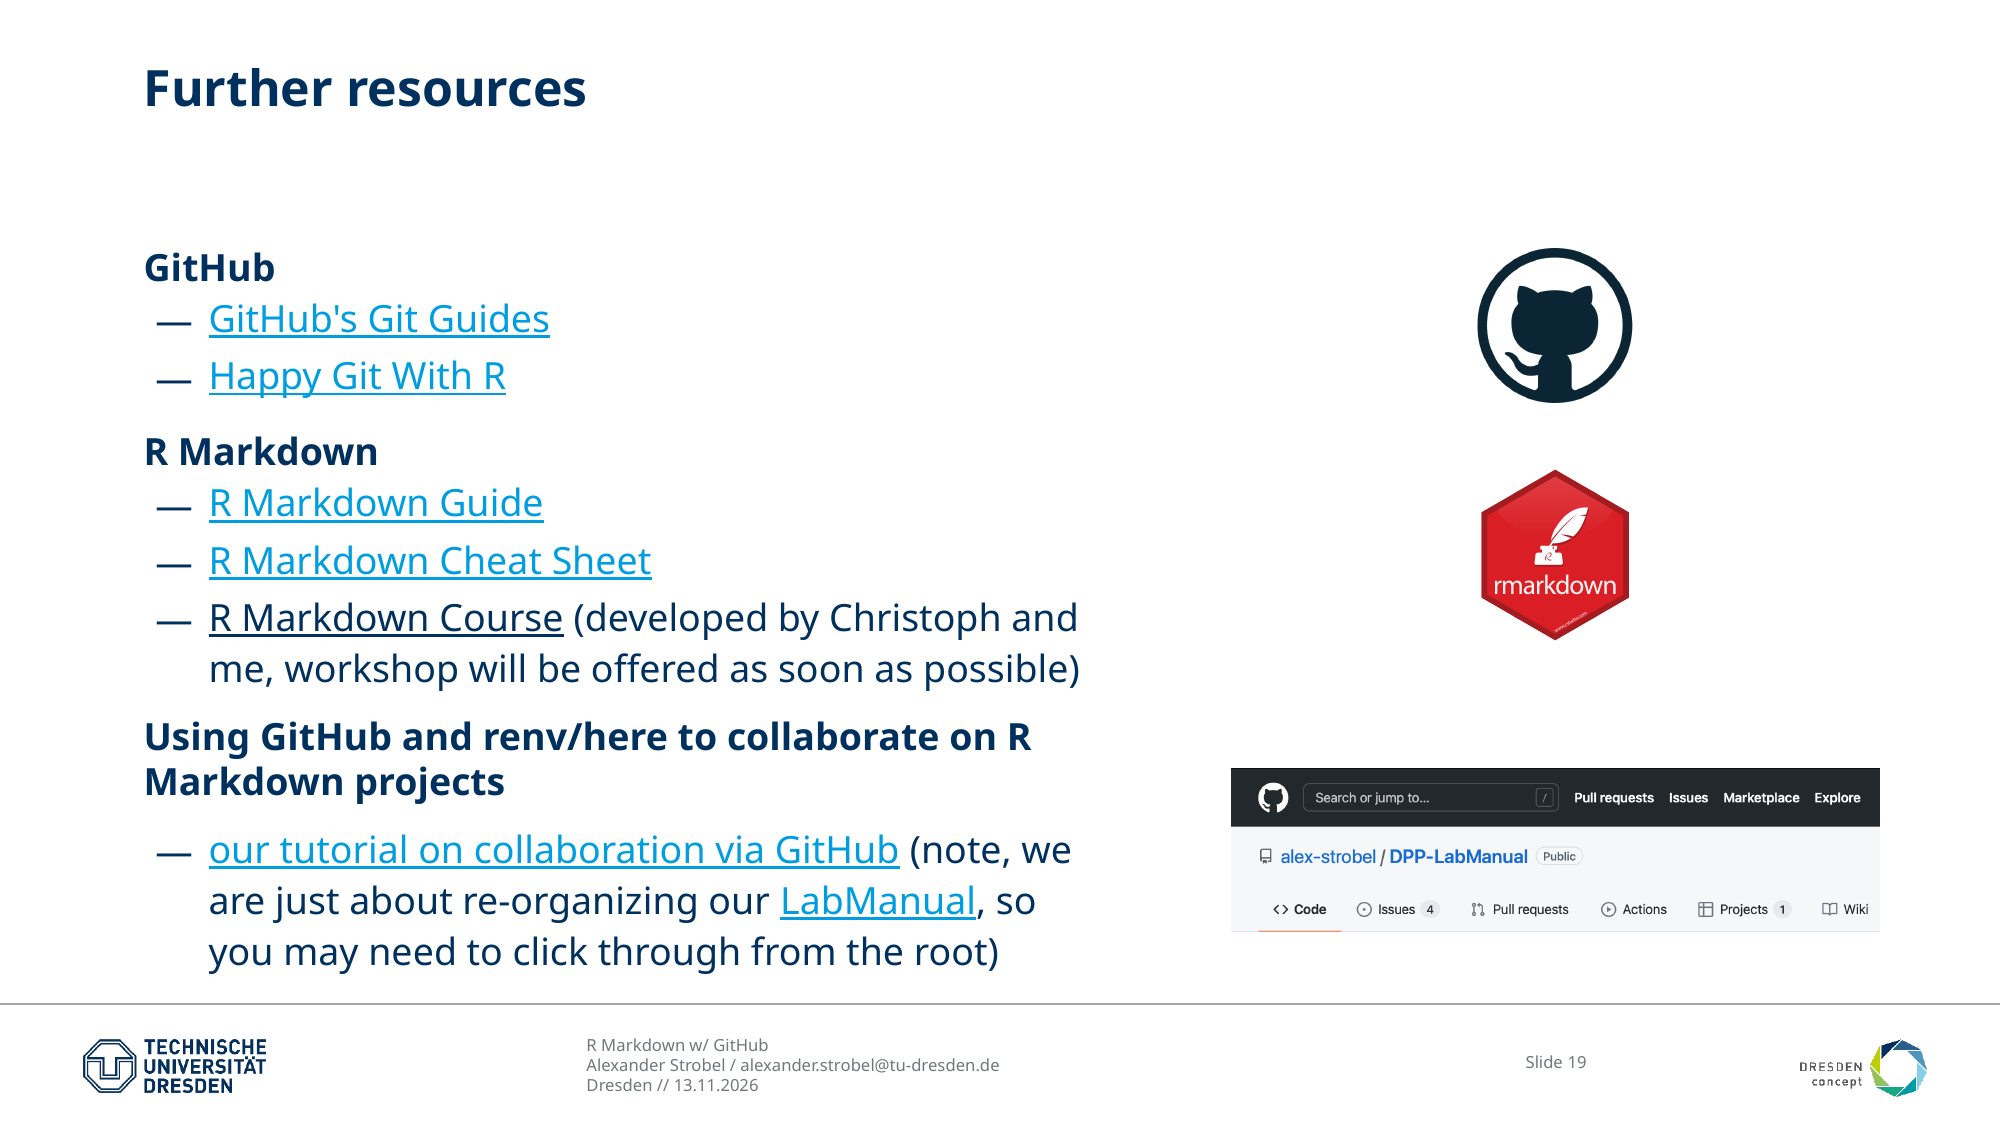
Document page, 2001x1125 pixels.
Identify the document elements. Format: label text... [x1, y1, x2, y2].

list GitHub GitHub's Git Guides Happy Git With R R Markdown R Markdown Guide R Markdown Cheat Sheet R Markdown Course (developed by Christoph and me, workshop will be offered as soon as possible) Using GitHub and renv/here to collaborate on R Markdown projects our tutorial on collaboration via GitHub (note, we are just about re-organizing our LabManual, so you may need to click through from the root) [143, 243, 1103, 957]
picture [1477, 242, 1633, 409]
title Further resources [143, 56, 1880, 169]
picture [1231, 768, 1880, 932]
picture [83, 1039, 266, 1093]
picture [1481, 469, 1629, 641]
picture [1800, 1039, 1927, 1097]
